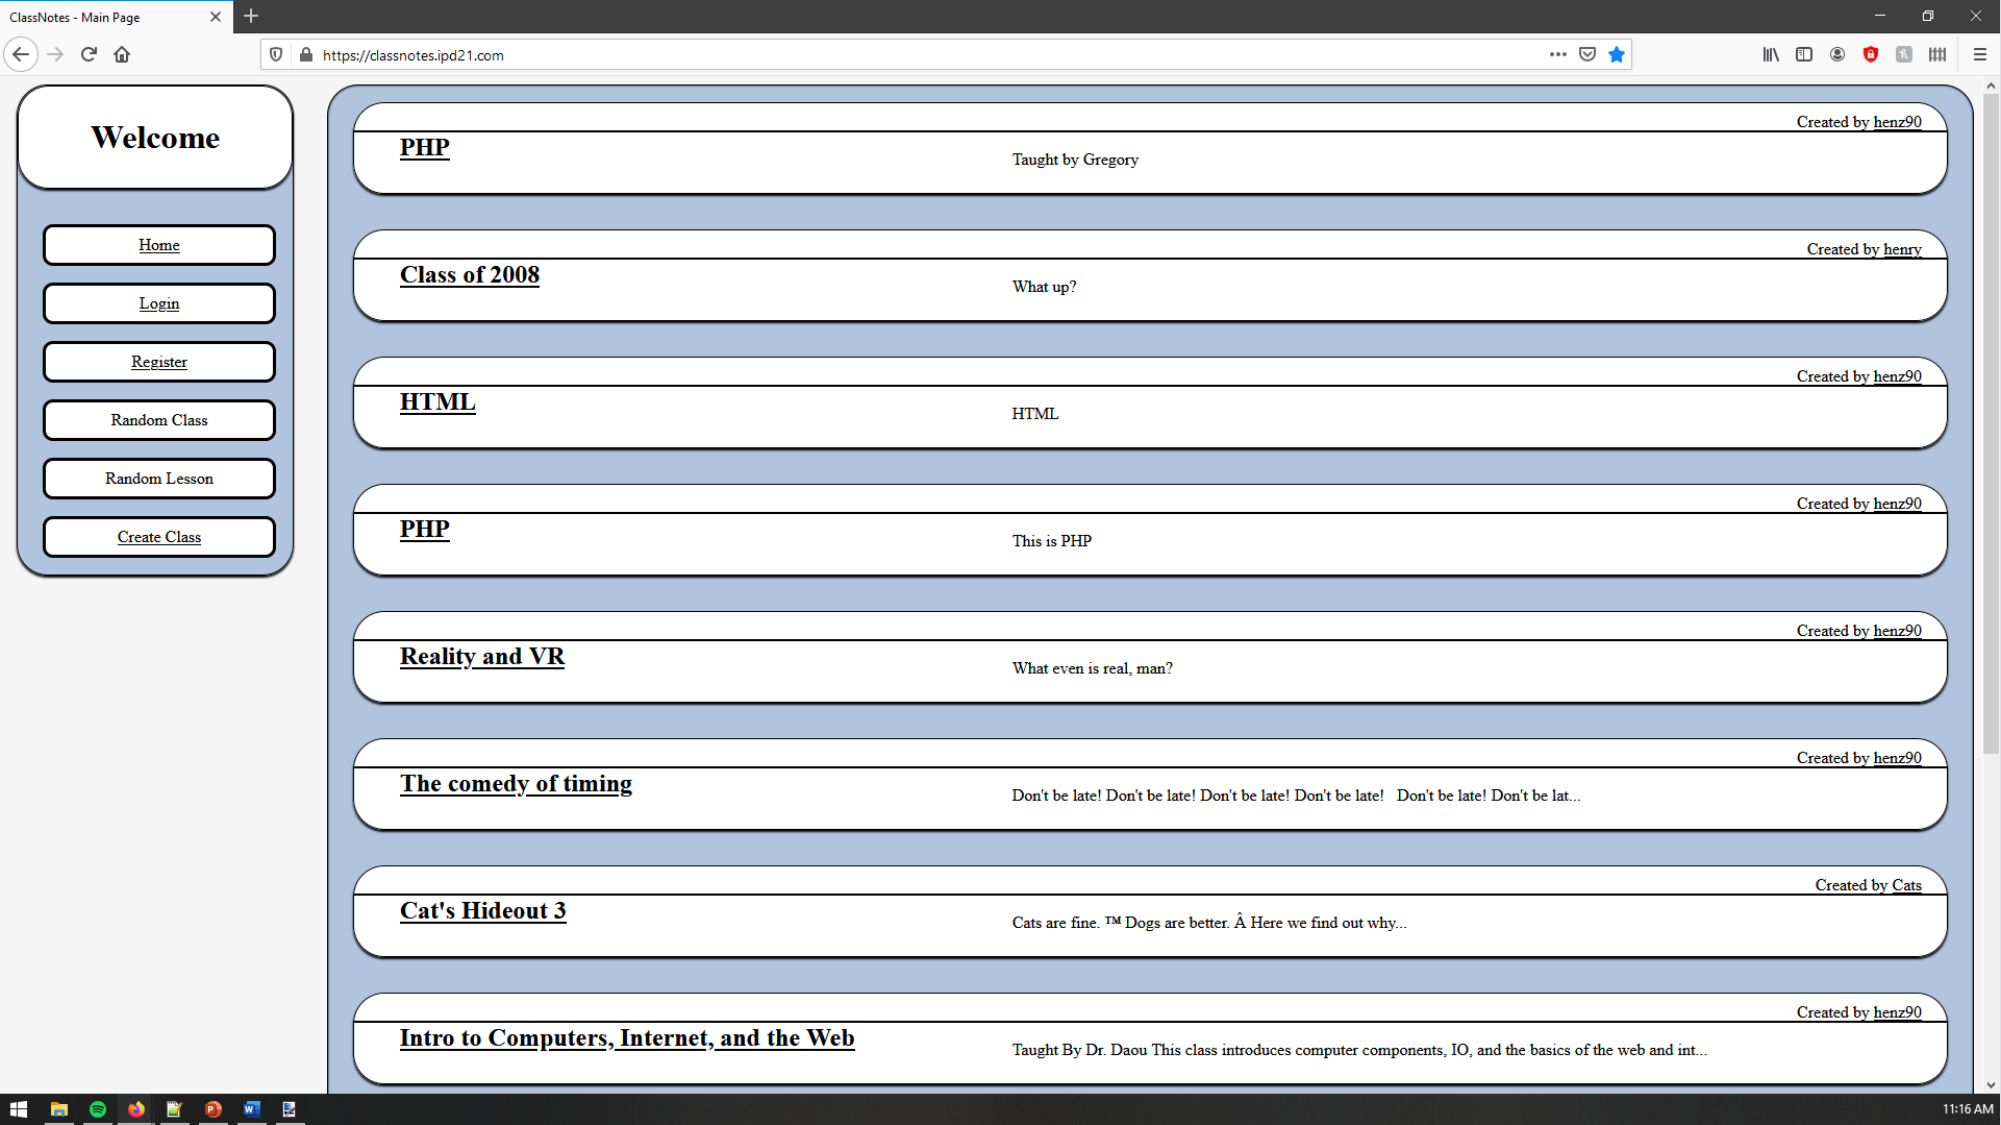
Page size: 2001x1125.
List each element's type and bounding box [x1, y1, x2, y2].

list [0, 0, 2000, 1125]
